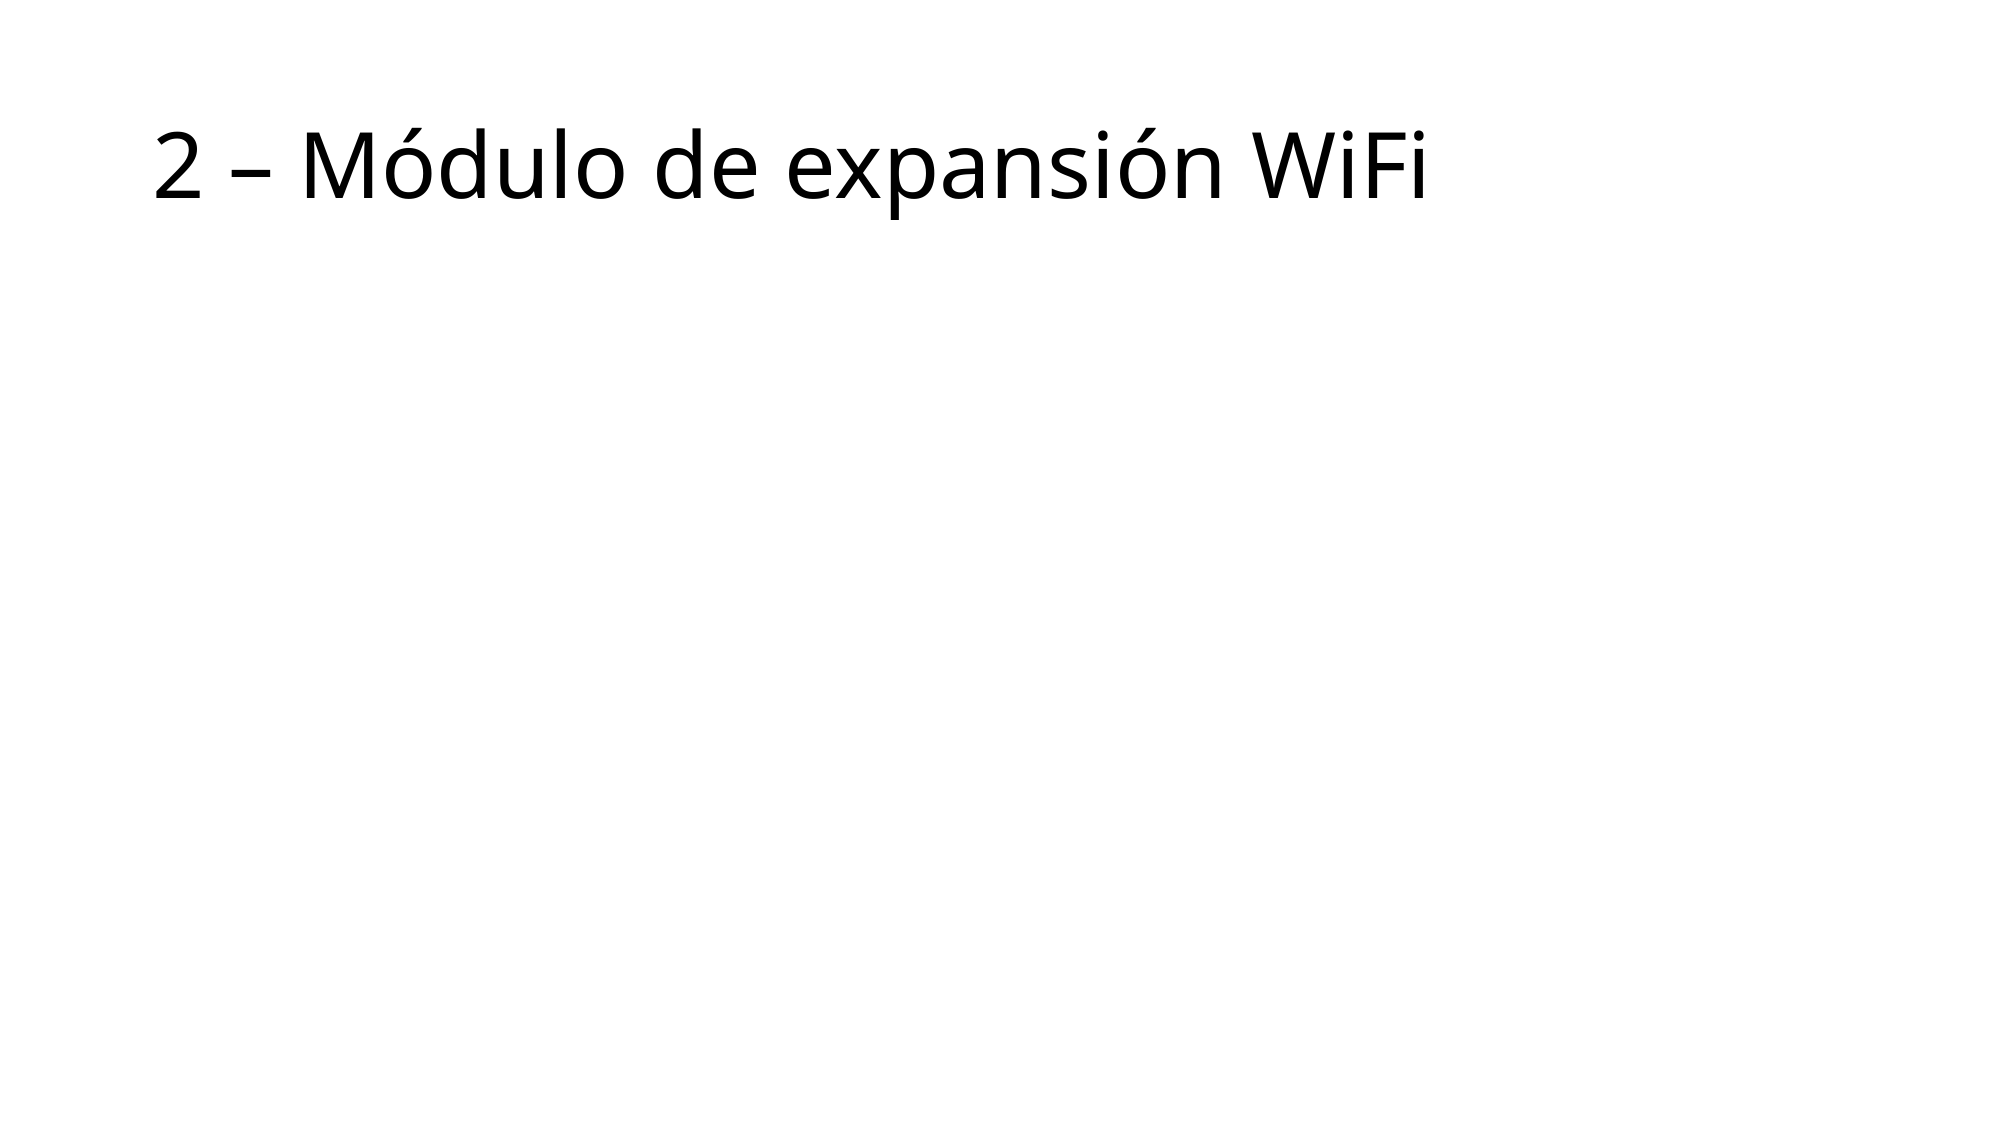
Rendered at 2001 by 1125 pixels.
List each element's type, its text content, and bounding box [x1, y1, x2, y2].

title 2 – Módulo de expansión WiFi [137, 59, 1863, 278]
